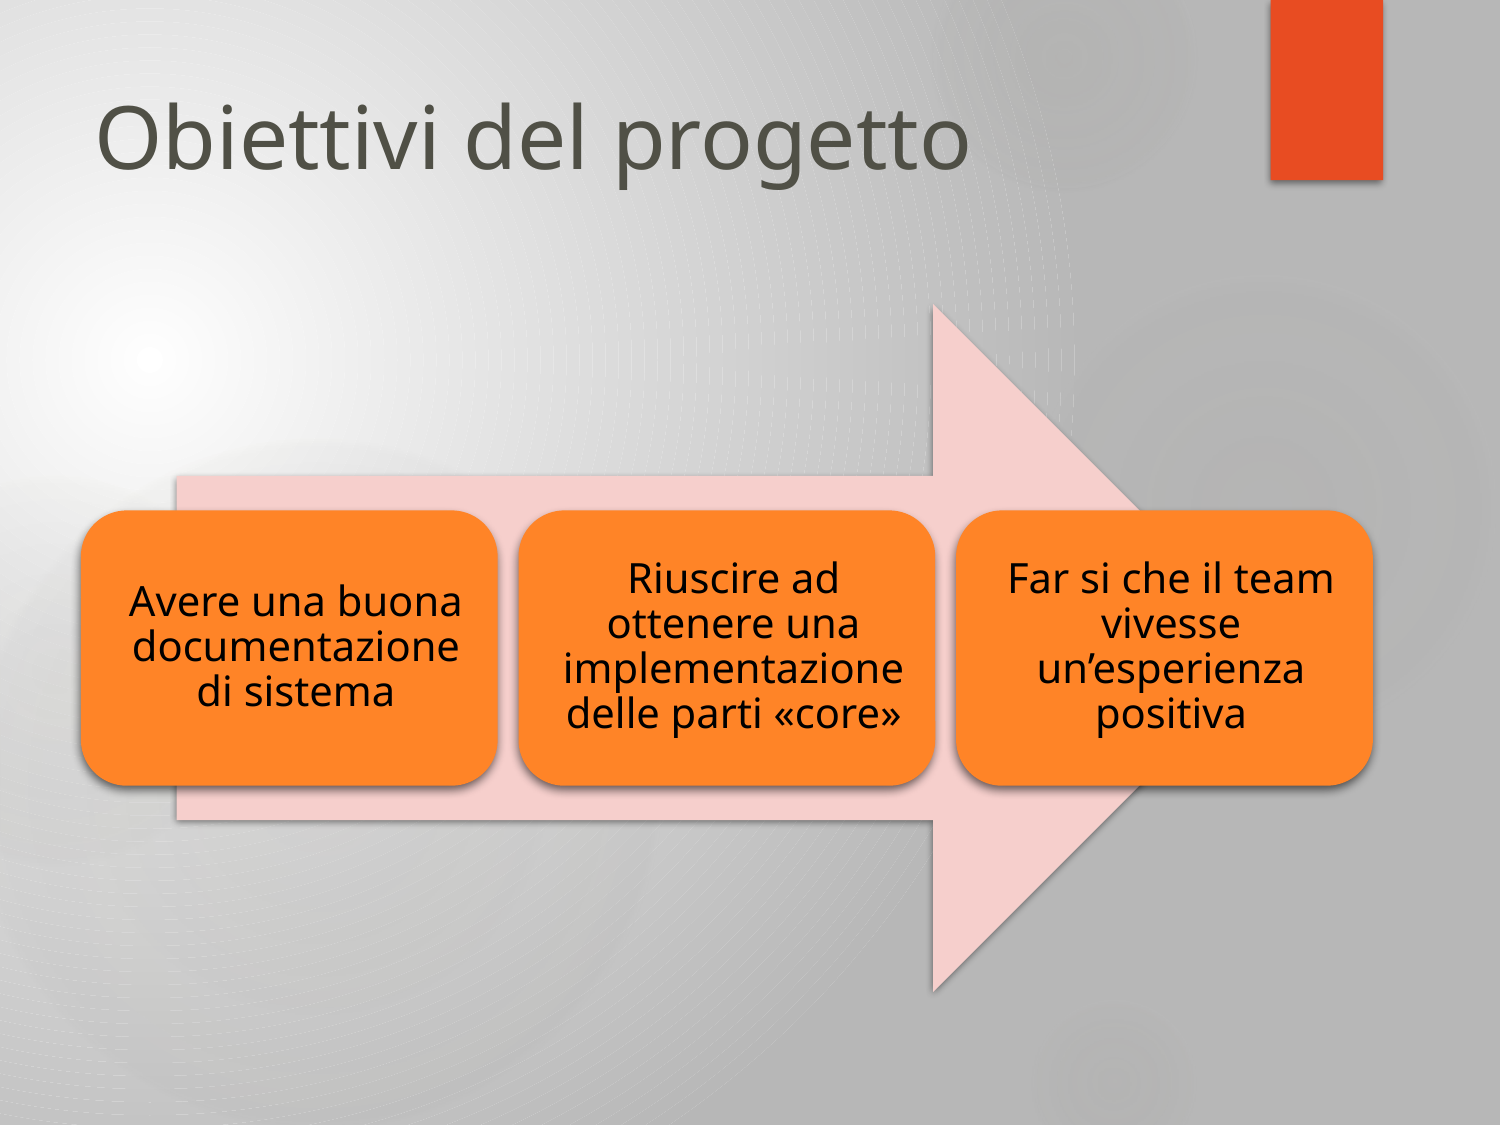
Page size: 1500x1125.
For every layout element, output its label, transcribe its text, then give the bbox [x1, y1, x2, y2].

title Obiettivi del progetto [79, 74, 1237, 303]
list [79, 303, 1375, 993]
